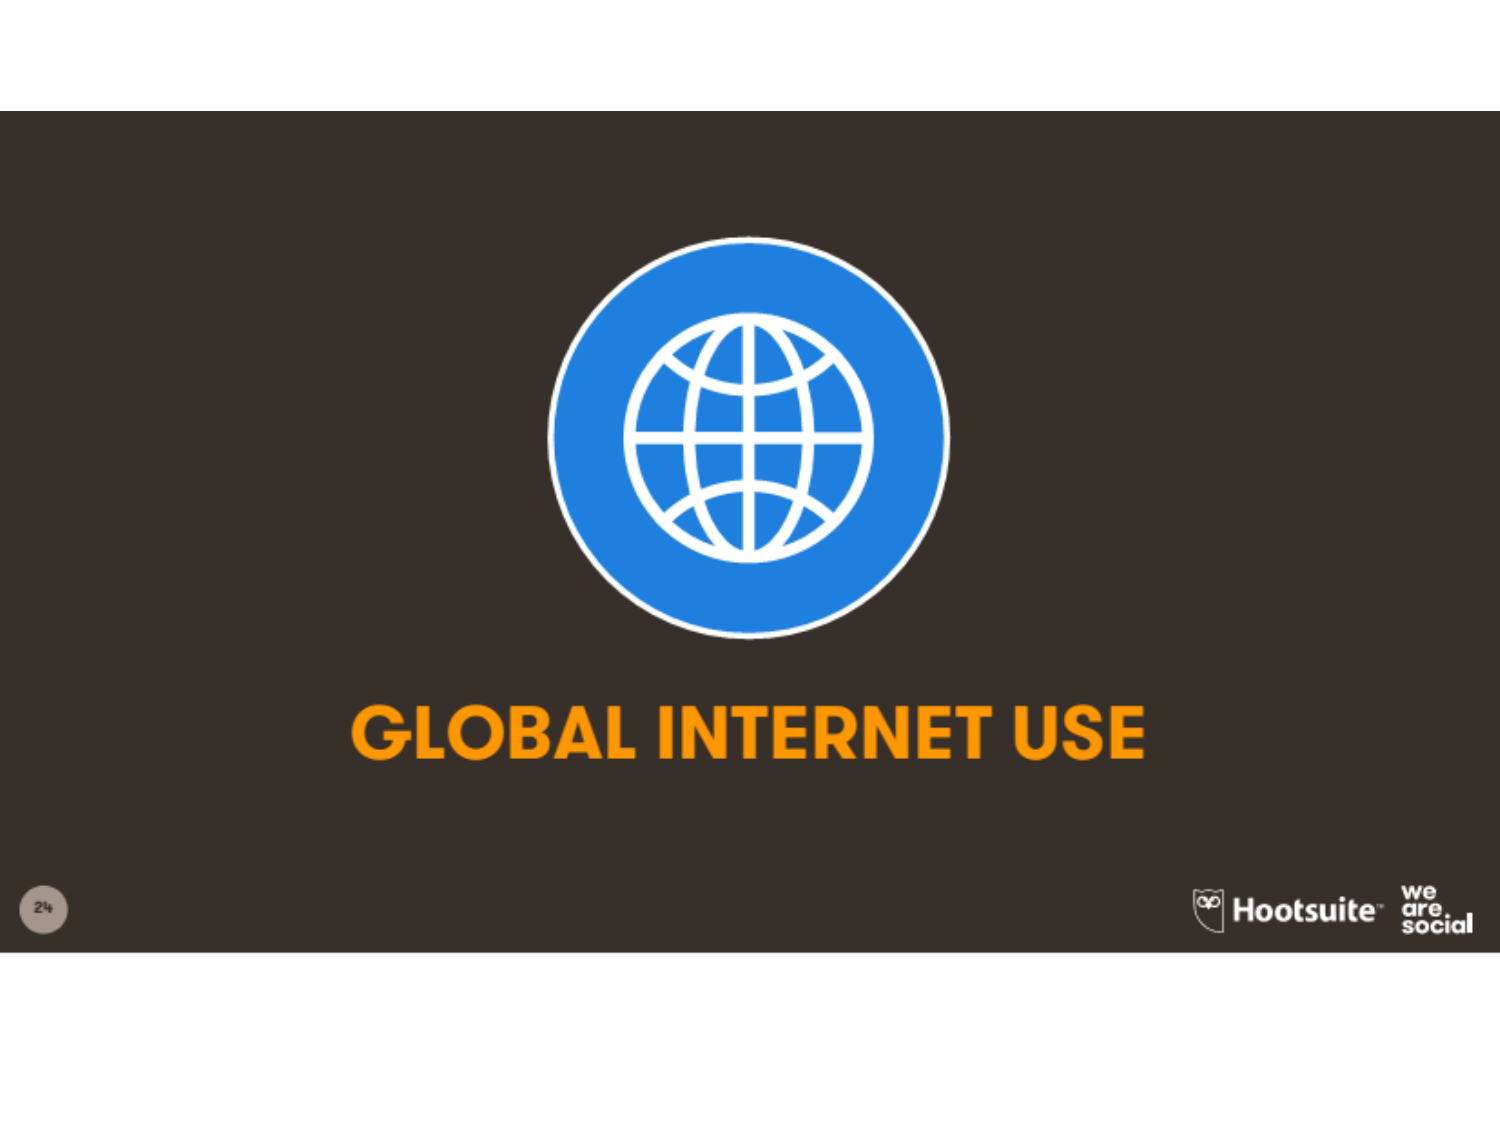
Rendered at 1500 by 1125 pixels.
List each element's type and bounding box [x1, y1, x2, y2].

picture [0, 111, 1500, 955]
